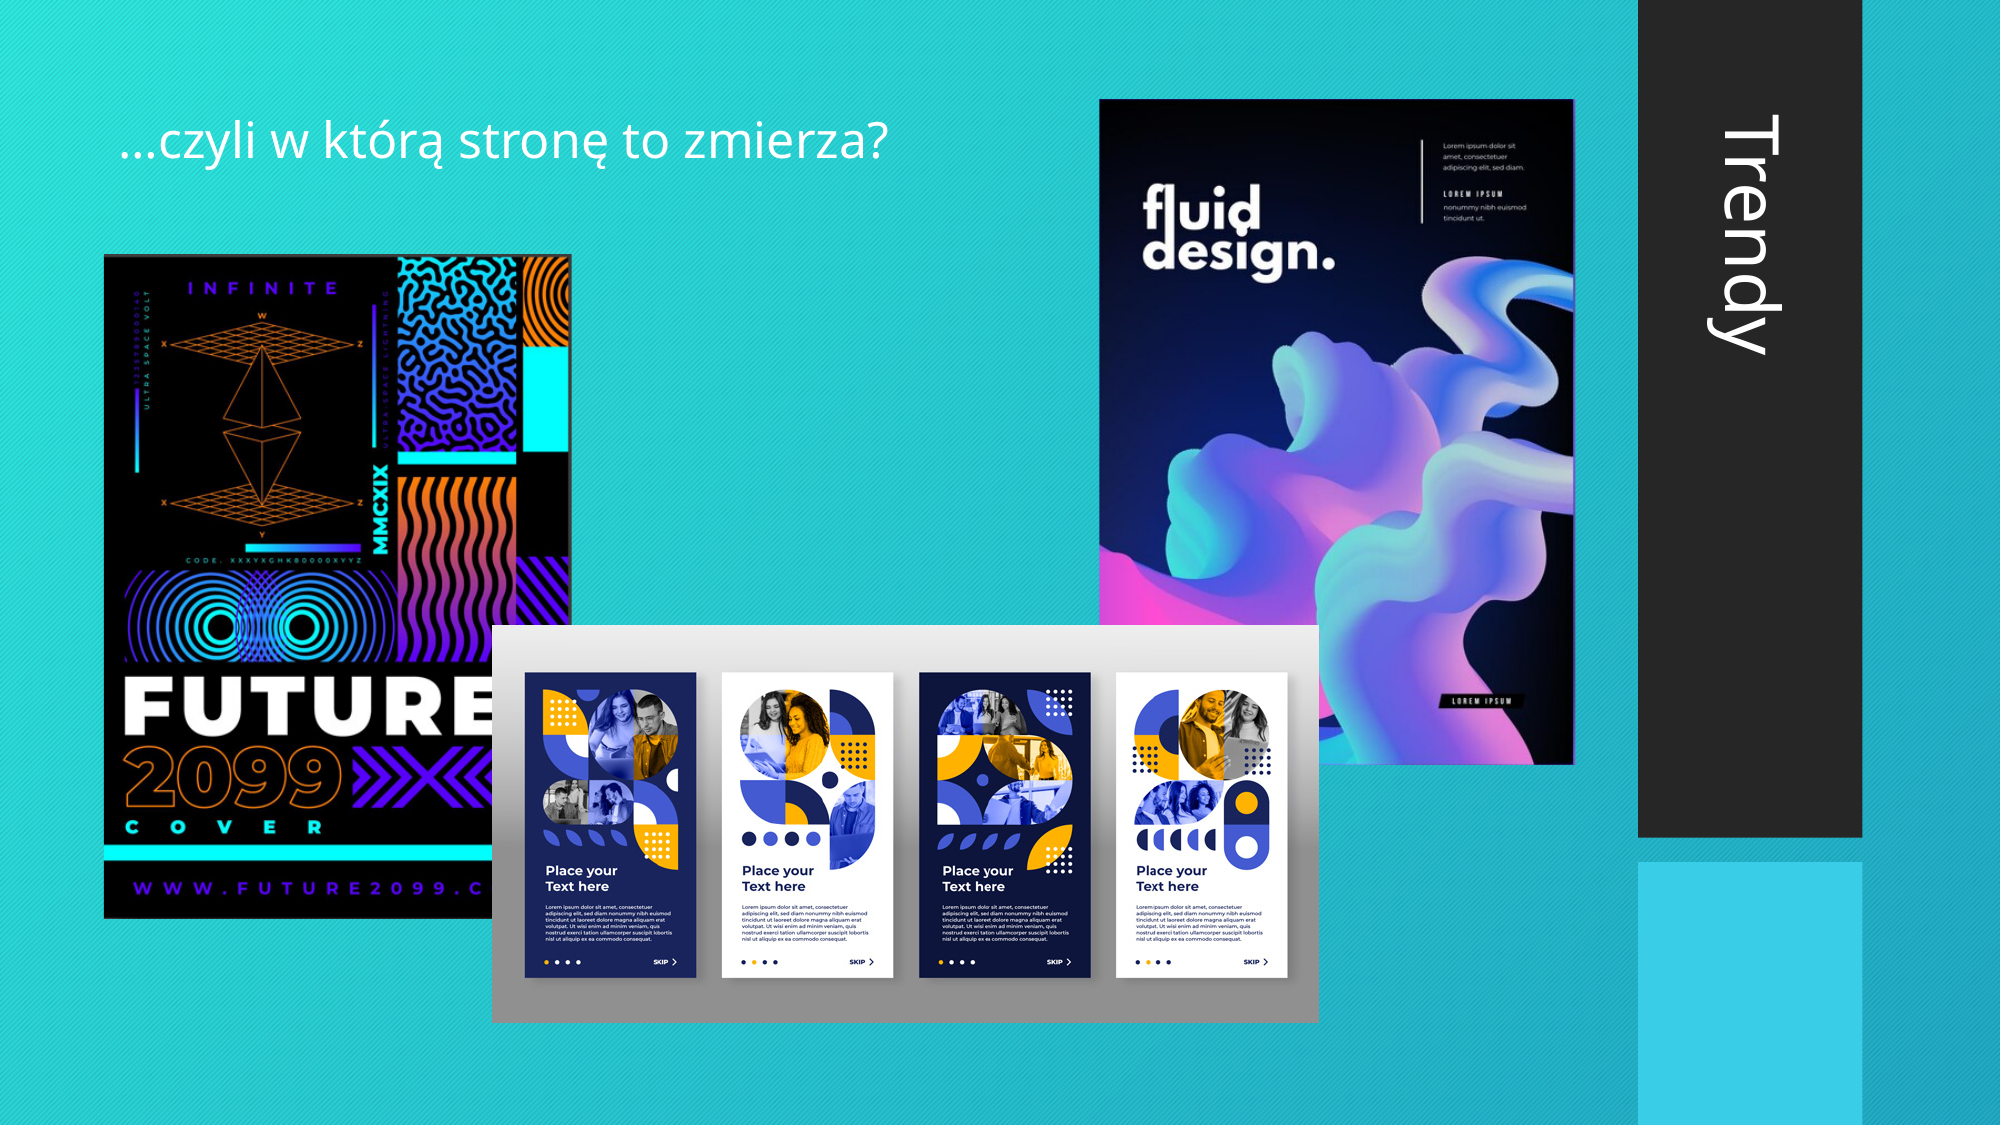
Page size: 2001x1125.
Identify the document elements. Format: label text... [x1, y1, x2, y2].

title Trendy [1661, 99, 1838, 815]
text_box …czyli w którą stronę to zmierza? [103, 99, 1097, 255]
picture [103, 99, 1576, 1023]
